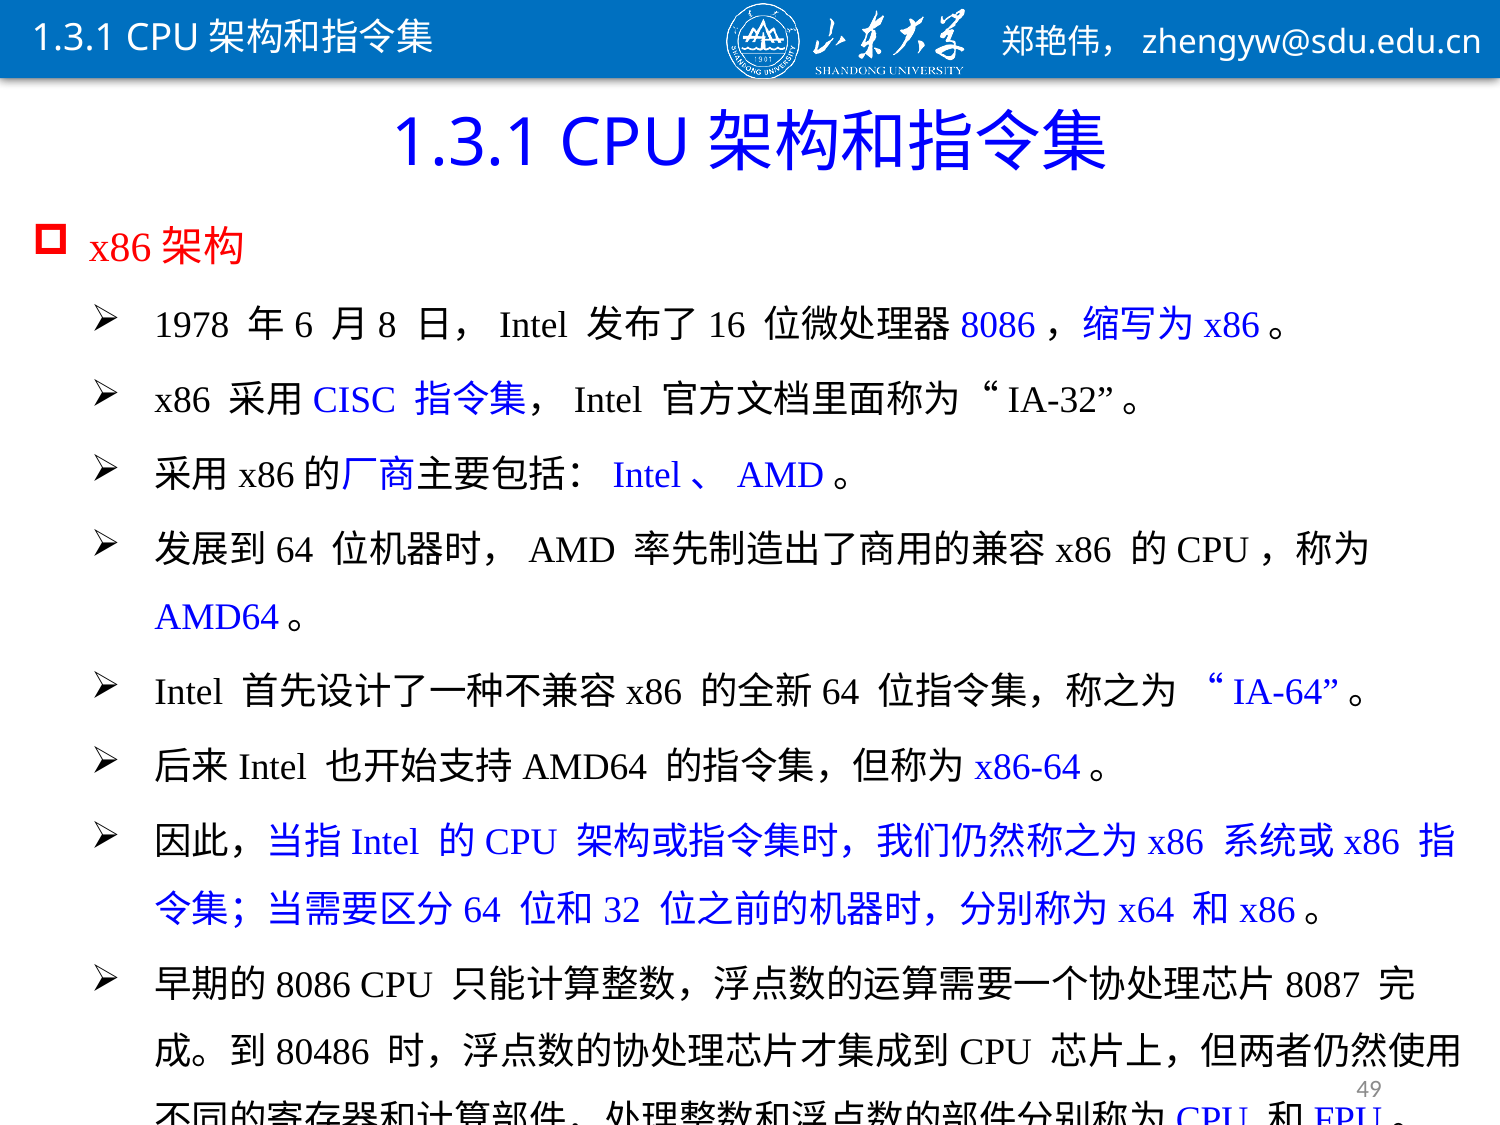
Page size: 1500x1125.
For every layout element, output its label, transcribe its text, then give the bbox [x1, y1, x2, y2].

picture [726, 3, 965, 79]
text_box 1.3.1 CPU架构和指令集 [16, 5, 449, 66]
text_box 1.3.1 CPU架构和指令集 [0, 91, 1500, 187]
text_box x86架构 1978 年6 月8 日，Intel 发布了16 位微处理器8086，缩写为x86。 x86 采用CISC 指令集，Intel 官方文档里面称为“IA-32”。 采用x86的厂商主要包括：Intel、AMD。 发展到64 位机器时，AMD 率先制造出了商用的兼容x86 的CPU，称为AMD64。 Intel 首先设计了一种不兼容x86 的全新64 位指令集，称之为 “IA-64”。 后来Intel 也开始支持AMD64 的指令集，但称为x86-64。 因此，当指Intel 的CPU 架构或指令集时，我们仍然称之为x86 系统或x86 指令集；当需要区分64 位和32 位之前的机器时，分别称为x64 和x86。 早期的8086 CPU 只能计算整数，浮点数的运算需要一个协处理芯片8087 完成。到80486 时，浮点数的协处理芯片才集成到CPU 芯片上，但两者仍然使用不同的寄存器和计算部件，处理整数和浮点数的部件分别称为CPU 和FPU。 [17, 187, 1483, 1125]
